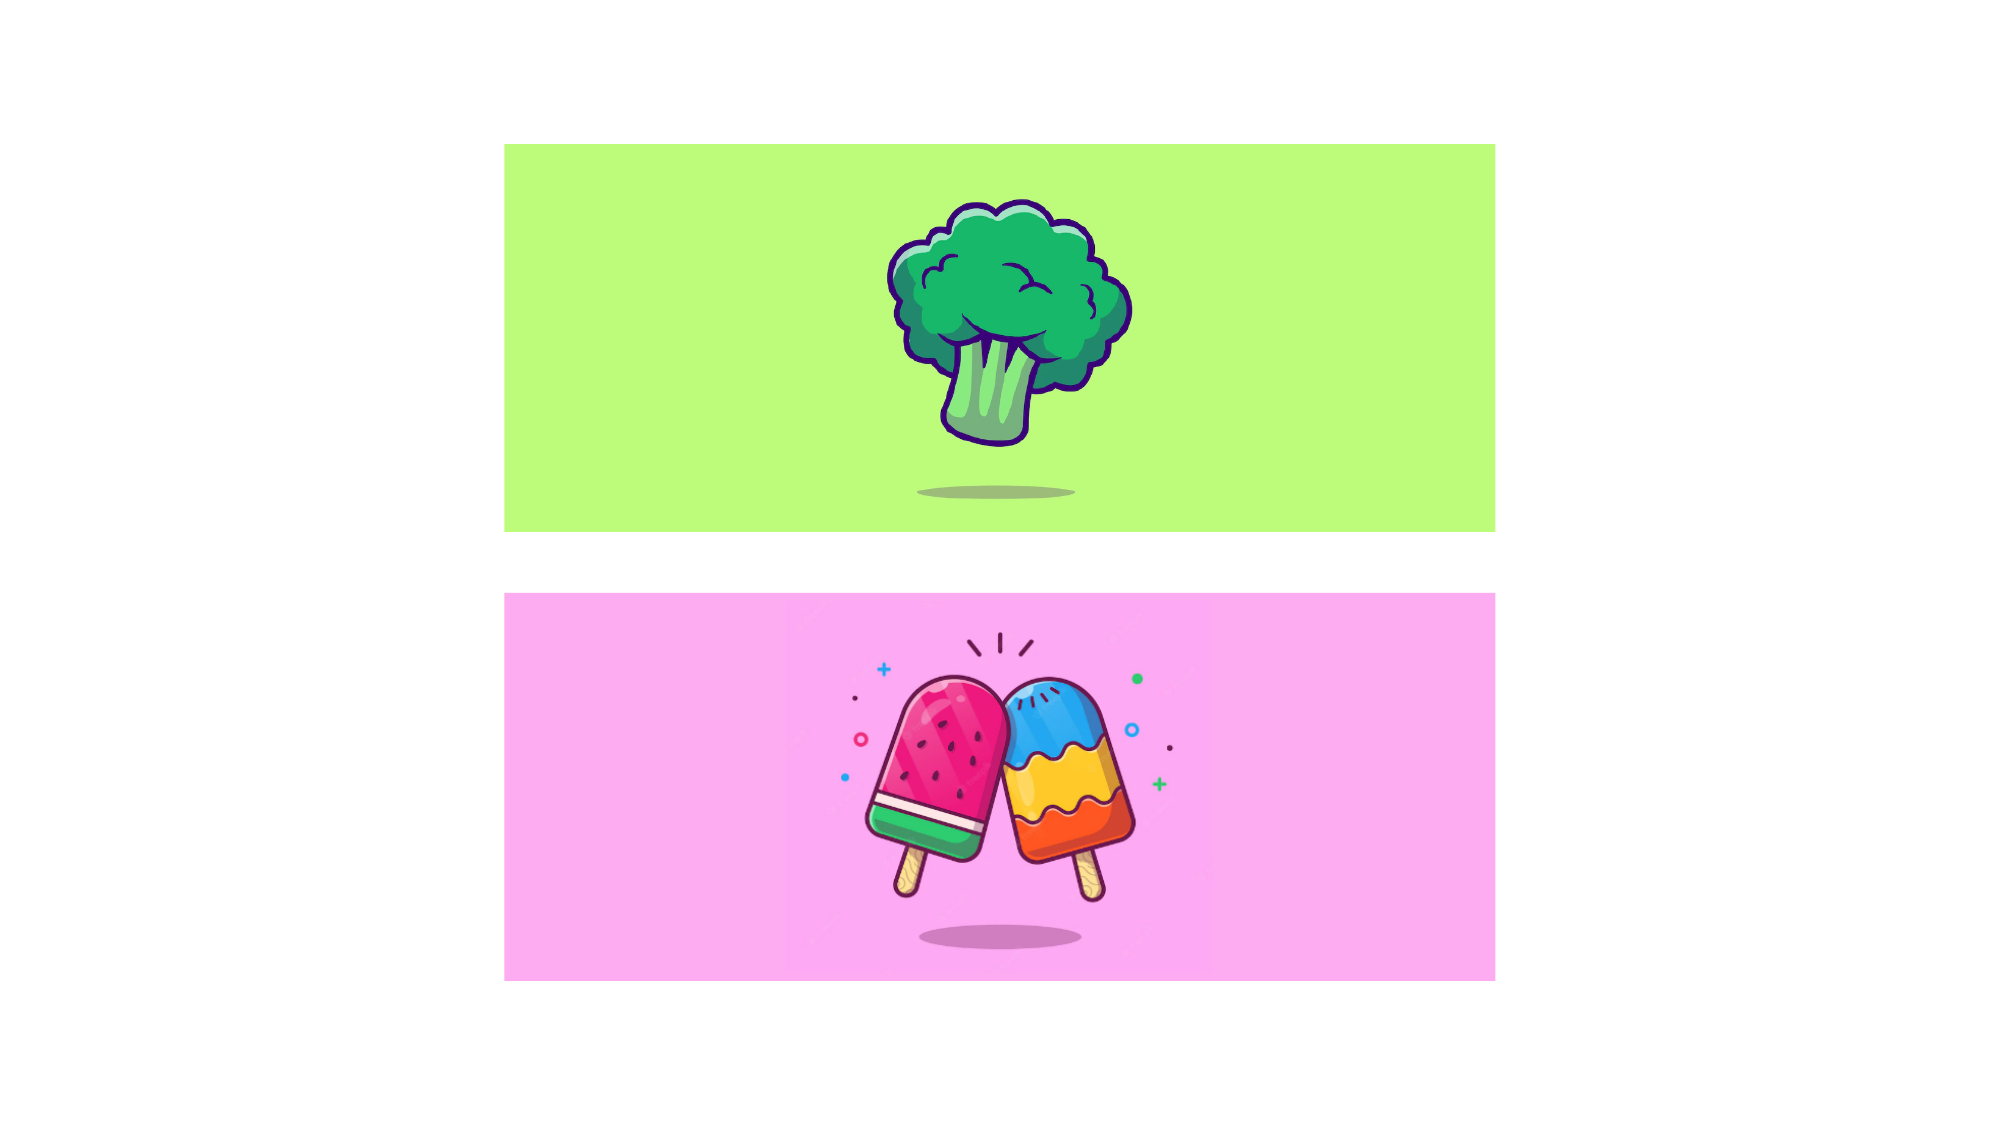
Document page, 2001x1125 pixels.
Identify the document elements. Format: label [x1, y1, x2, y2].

picture [786, 601, 1214, 973]
text_box [503, 592, 1496, 982]
picture [814, 153, 1186, 523]
text_box [503, 143, 1496, 533]
